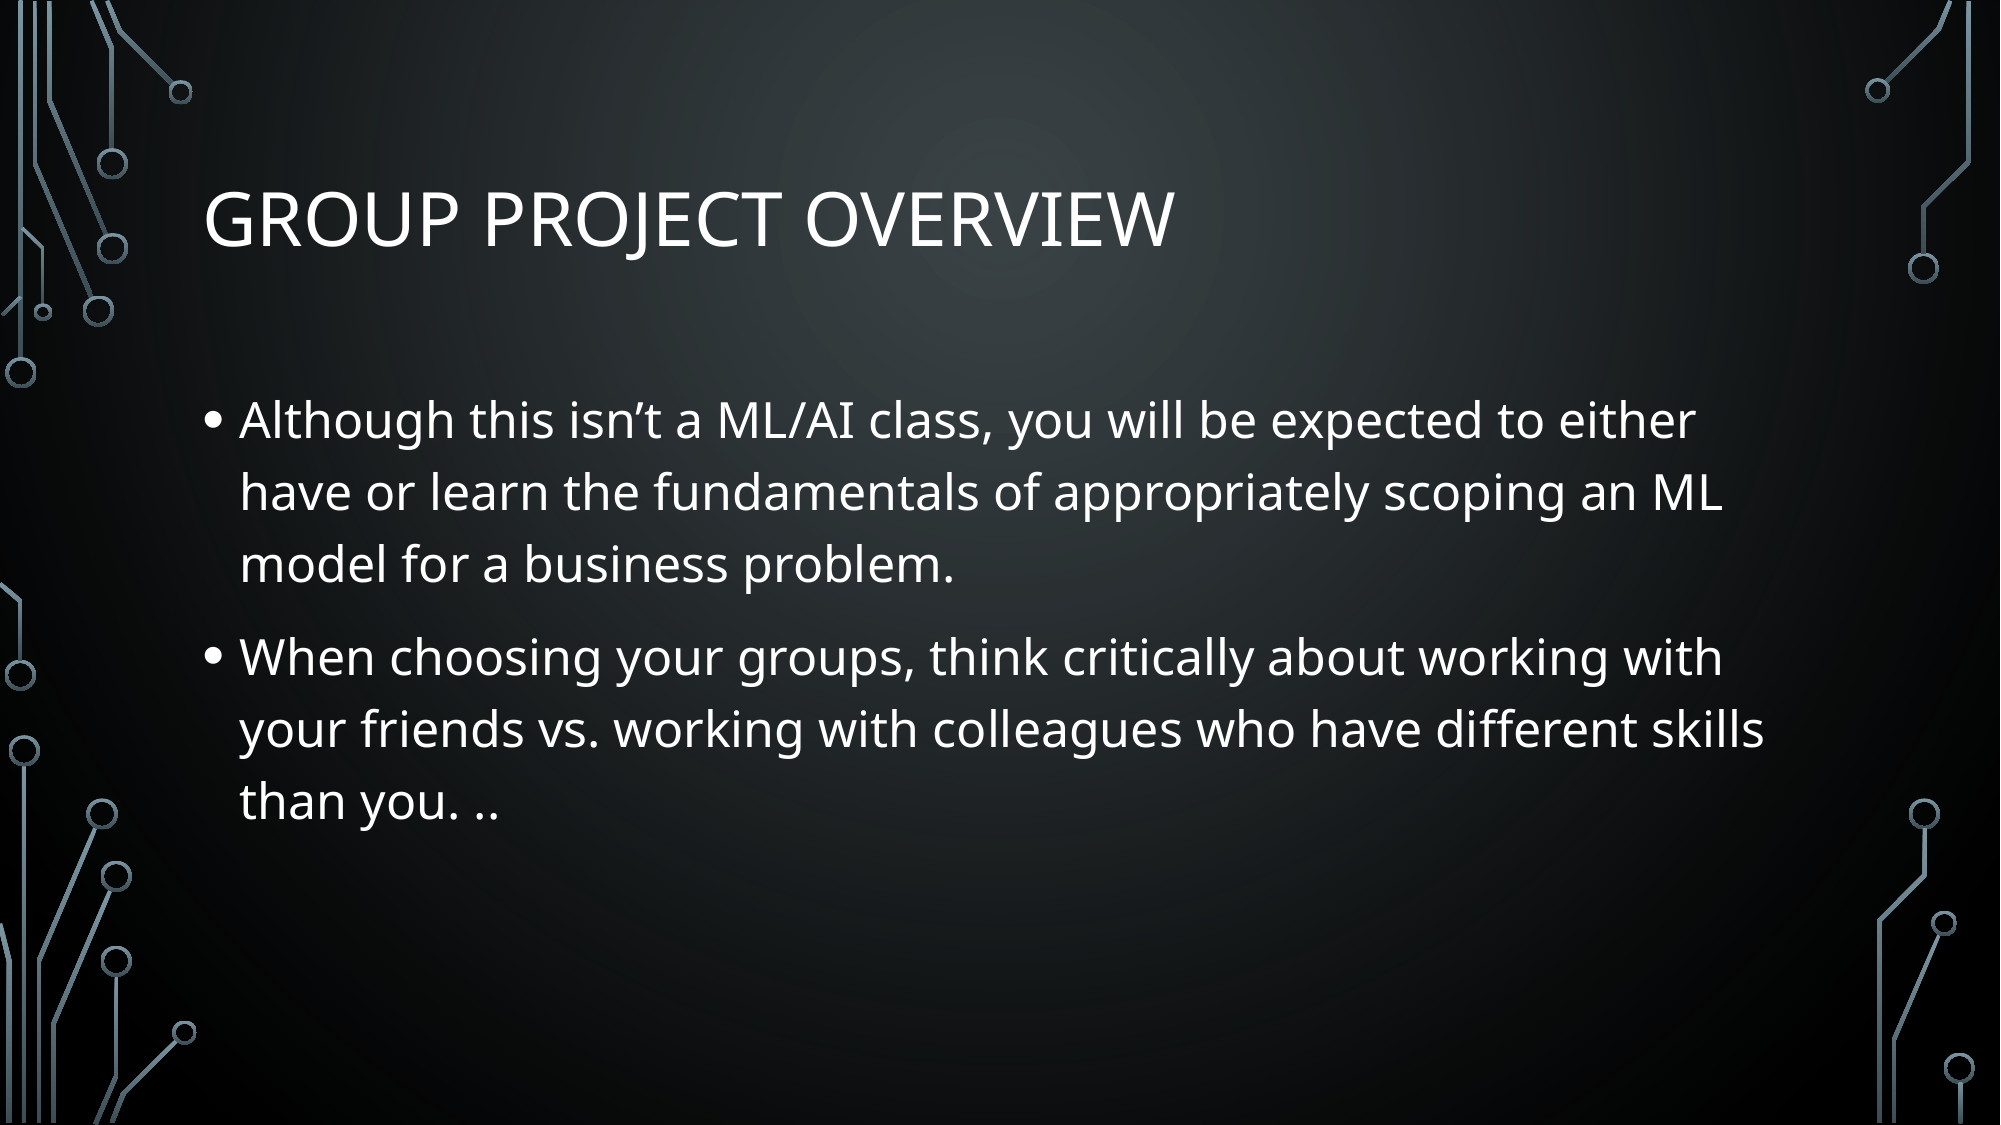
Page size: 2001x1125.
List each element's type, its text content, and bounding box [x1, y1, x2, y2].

list Although this isn’t a ML/AI class, you will be expected to either have or learn the fundamentals of appropriately scoping an ML model for a business problem. When choosing your groups, think critically about working with your friends vs. working with colleagues who have different skills than you. .. [187, 369, 1813, 950]
title Group Project Overview [187, 101, 1813, 344]
